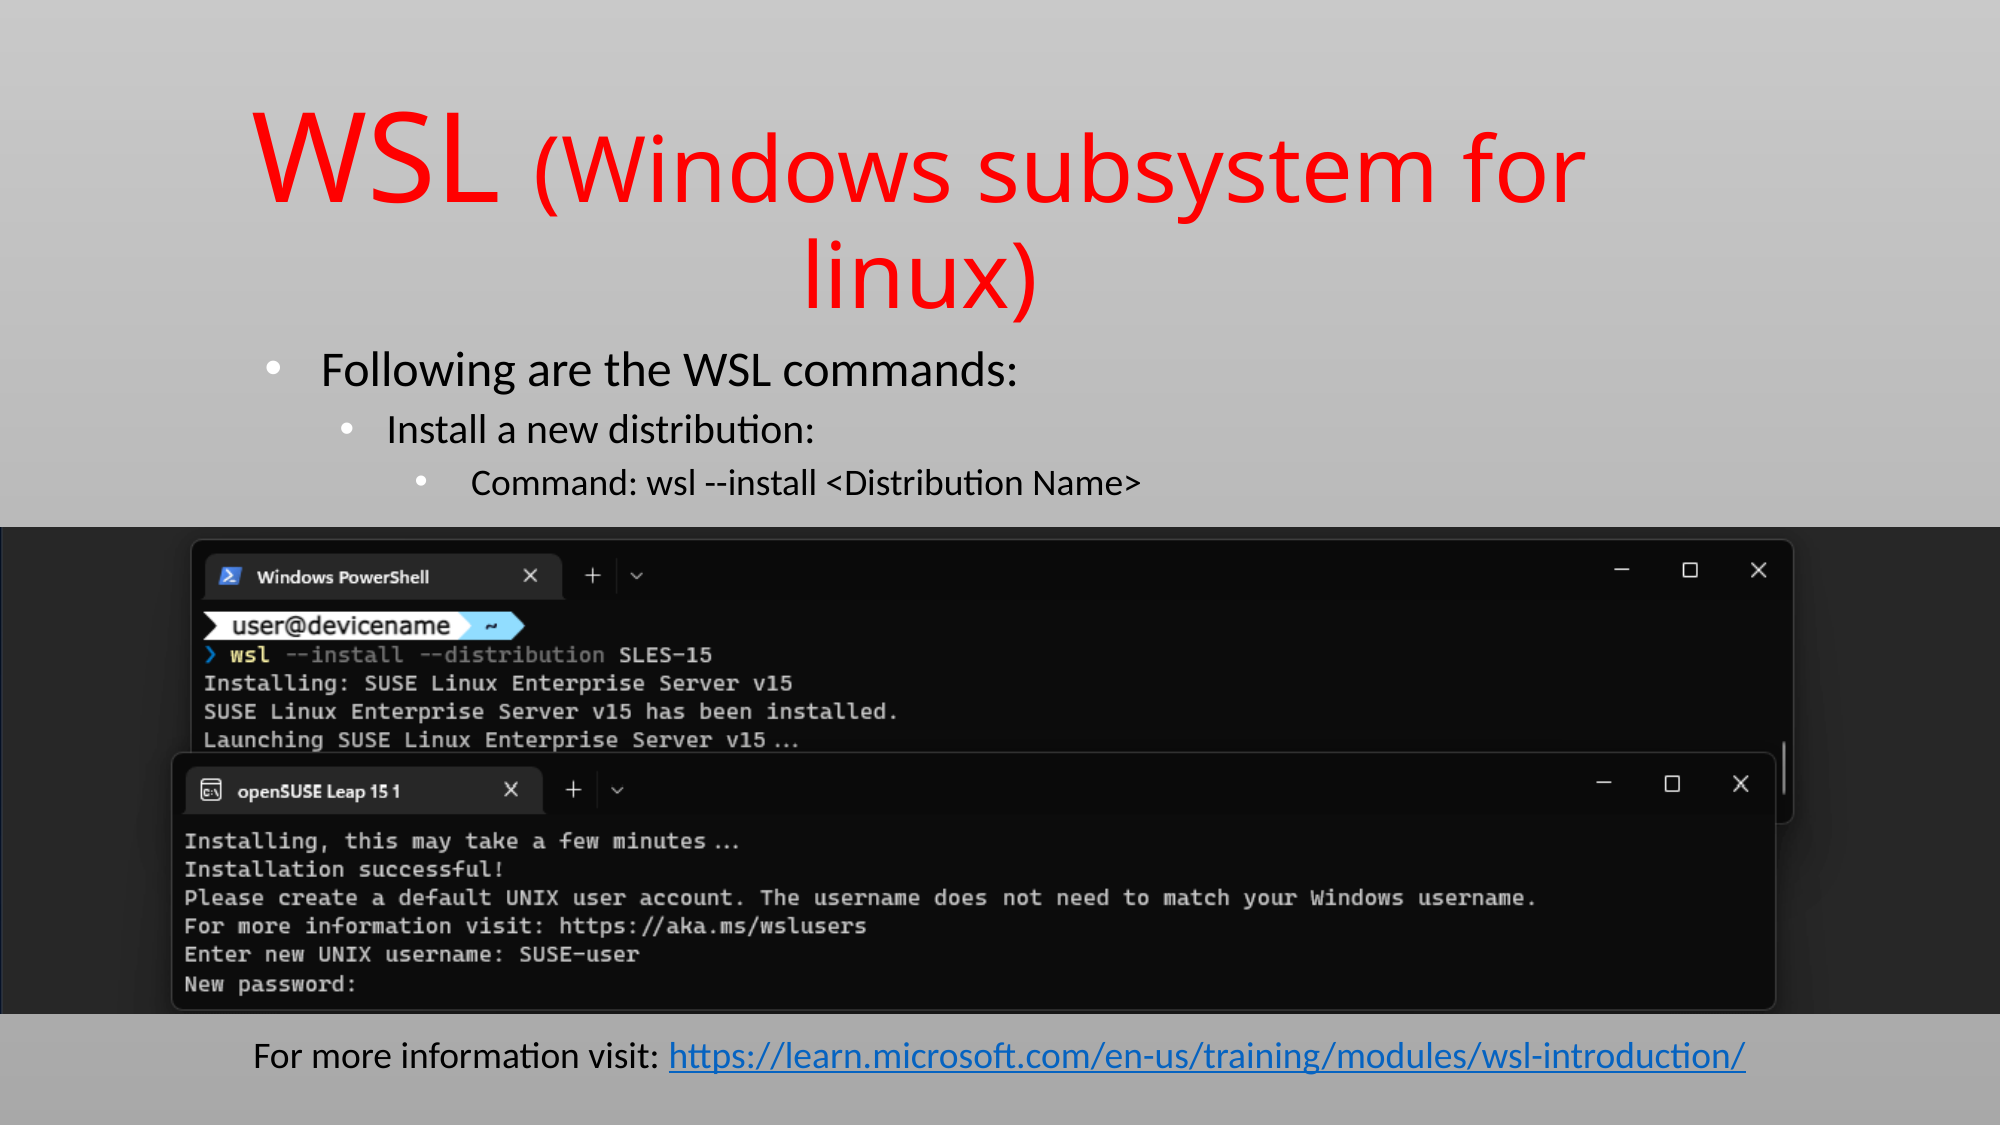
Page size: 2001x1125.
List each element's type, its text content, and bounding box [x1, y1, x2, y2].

text_box For more information visit: https://learn.microsoft.com/en-us/training/modules/wsl-introduction/ [141, 1025, 1859, 1098]
text_box WSL (Windows subsystem for linux) [169, 103, 1670, 336]
text_box Following are the WSL commands: Install a new distribution: Command: wsl --install <Distribution Name> [249, 335, 1750, 511]
picture [0, 526, 2000, 1014]
